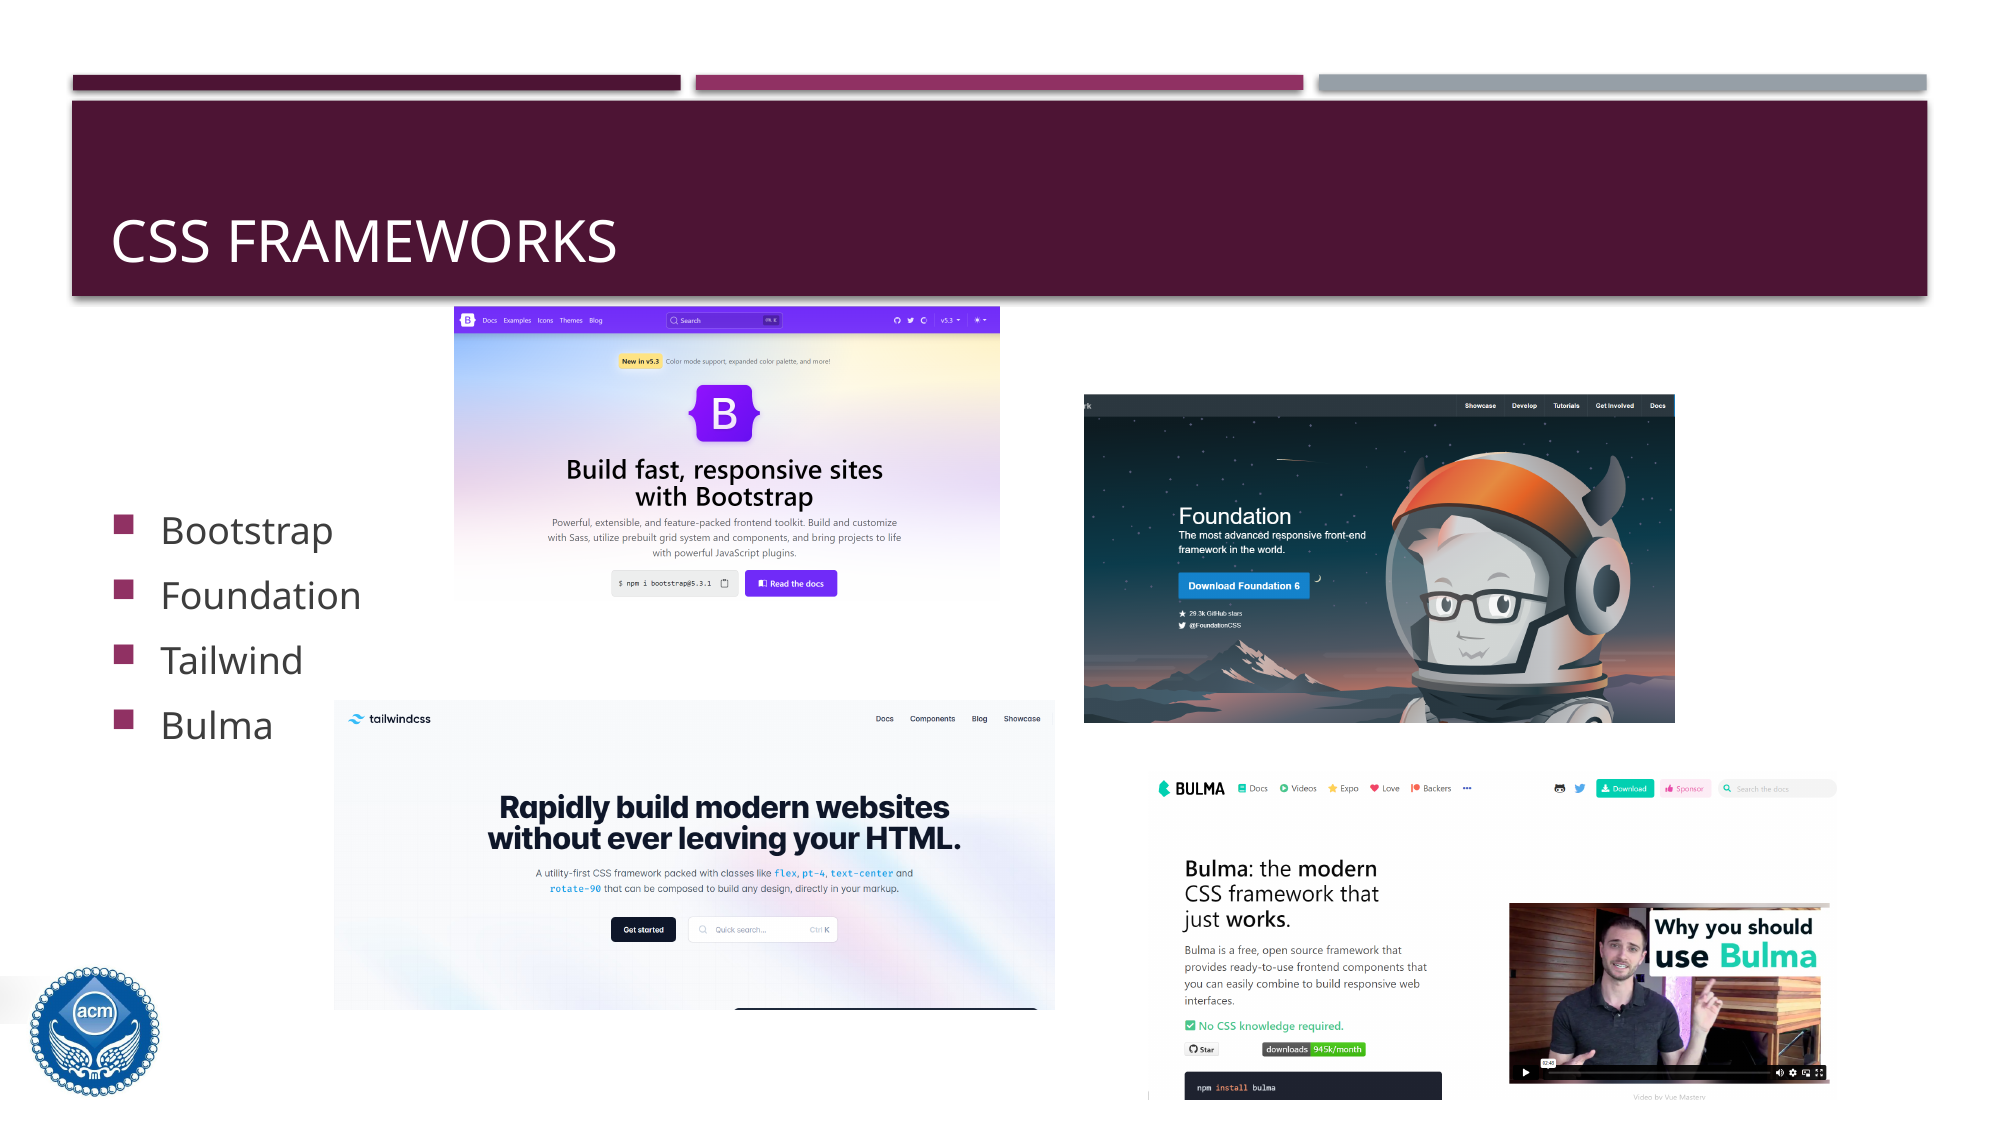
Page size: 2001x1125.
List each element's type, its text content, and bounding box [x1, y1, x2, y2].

title CSS frameworks [95, 115, 1905, 282]
picture [1147, 771, 1837, 1101]
picture [1083, 393, 1675, 723]
picture [25, 963, 163, 1101]
list Bootstrap Foundation Tailwind Bulma [95, 357, 1905, 962]
picture [454, 306, 1001, 601]
picture [333, 699, 1055, 1011]
